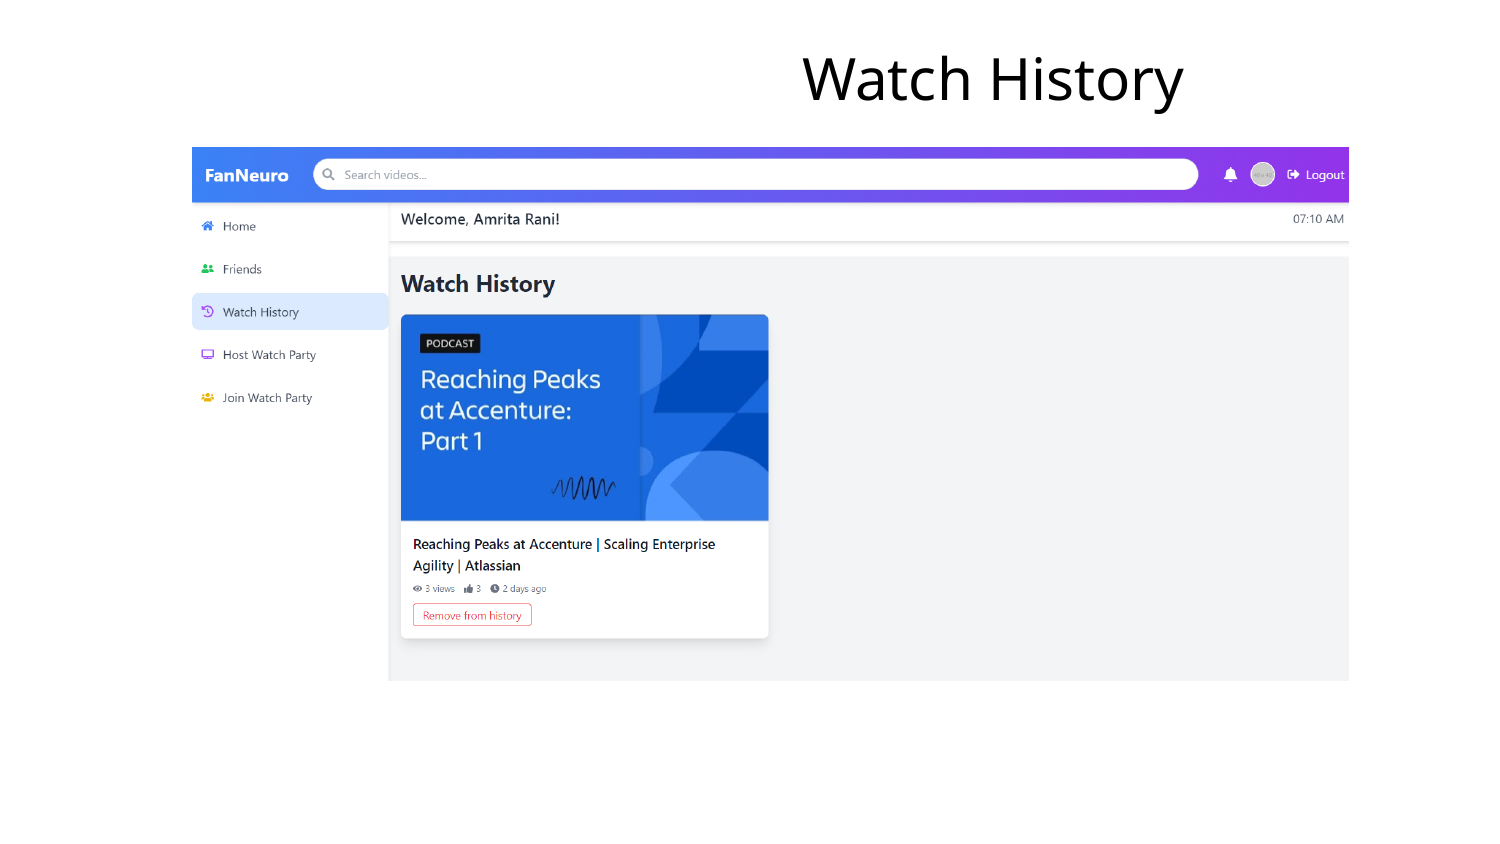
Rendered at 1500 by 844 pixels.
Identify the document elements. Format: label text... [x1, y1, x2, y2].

title Watch History [318, 26, 1500, 121]
picture [192, 146, 1349, 682]
